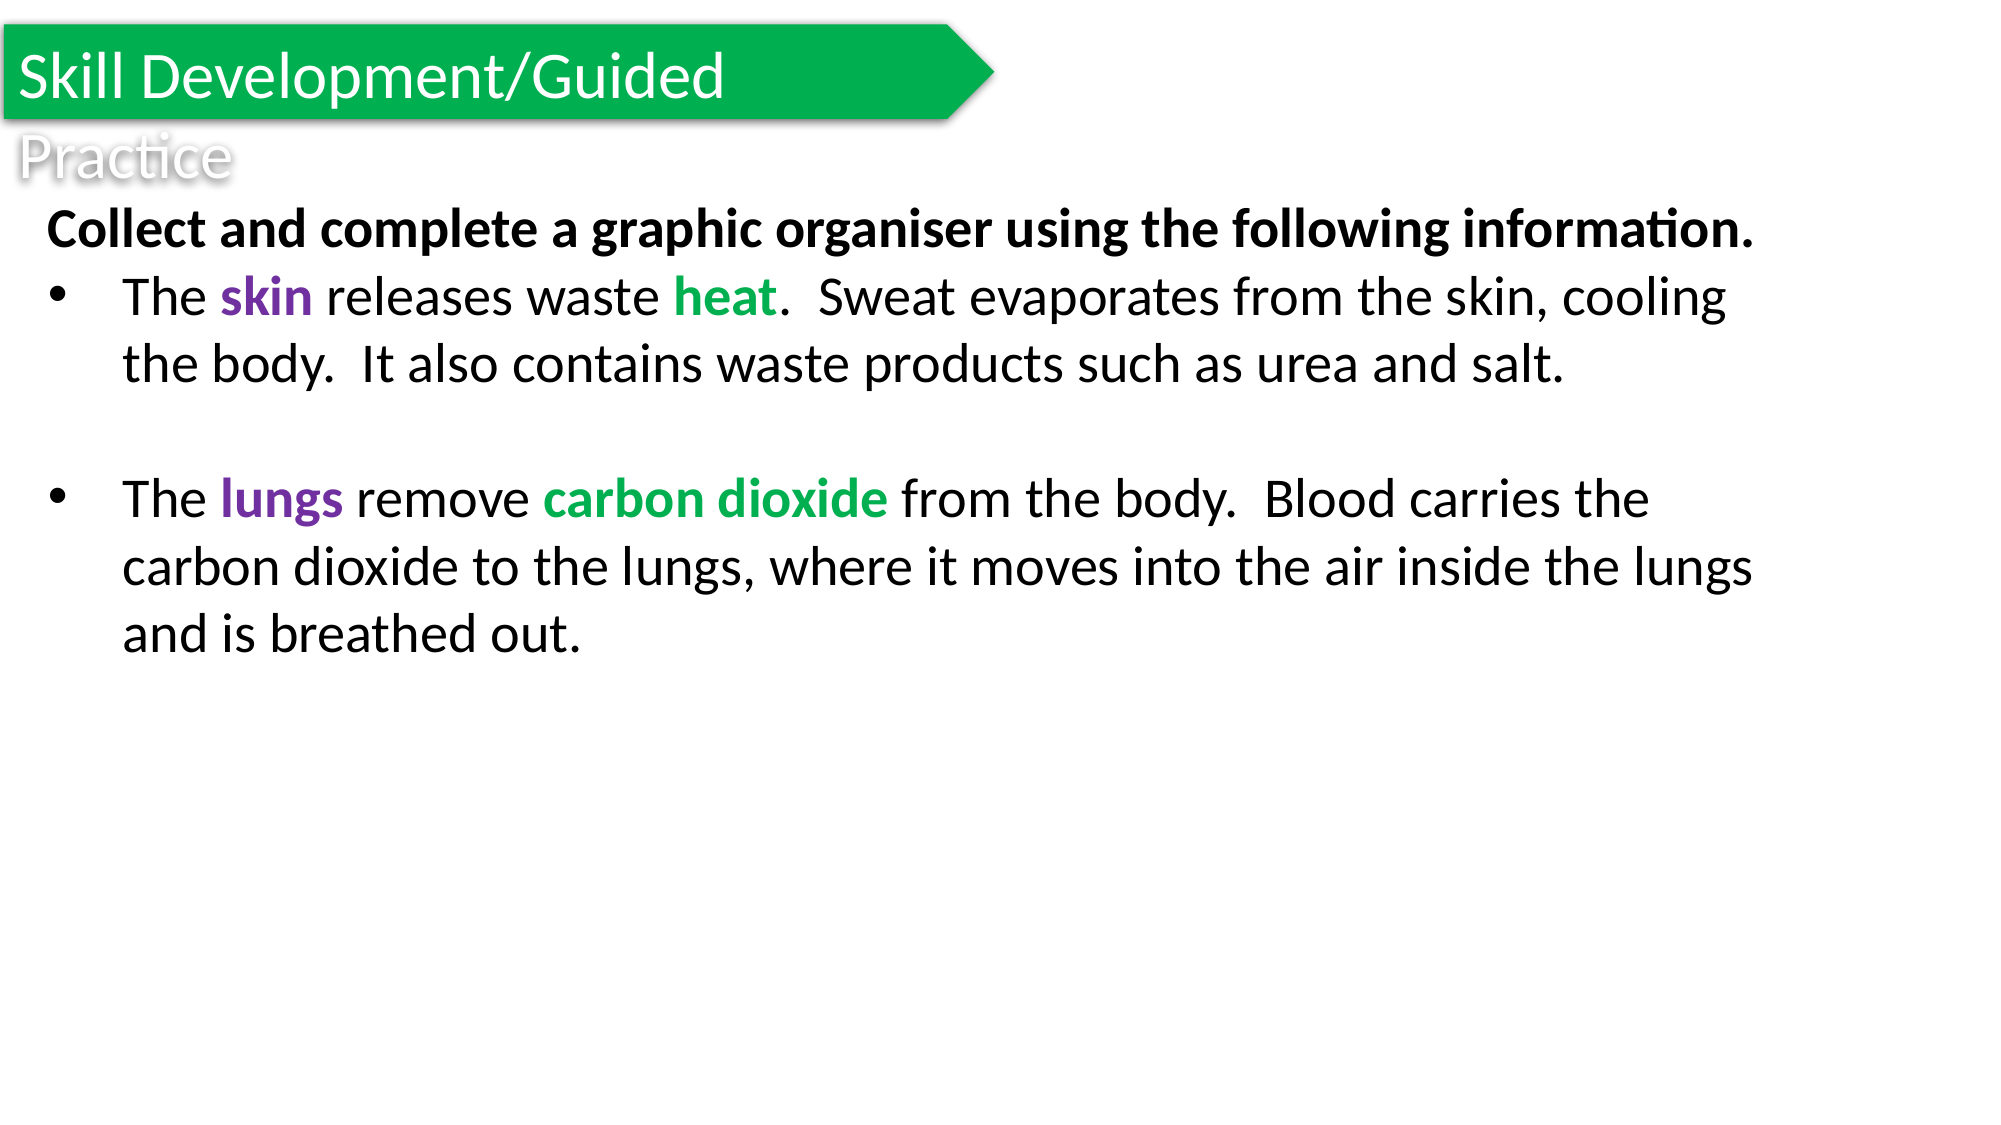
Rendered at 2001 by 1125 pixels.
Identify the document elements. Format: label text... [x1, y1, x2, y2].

text_box Collect and complete a graphic organiser using the following information. The skin releases waste heat. Sweat evaporates from the skin, cooling the body. It also contains waste products such as urea and salt. The lungs remove carbon dioxide from the body. Blood carries the carbon dioxide to the lungs, where it moves into the air inside the lungs and is breathed out. [33, 184, 1779, 672]
text_box Skill Development/Guided Practice [3, 24, 995, 119]
